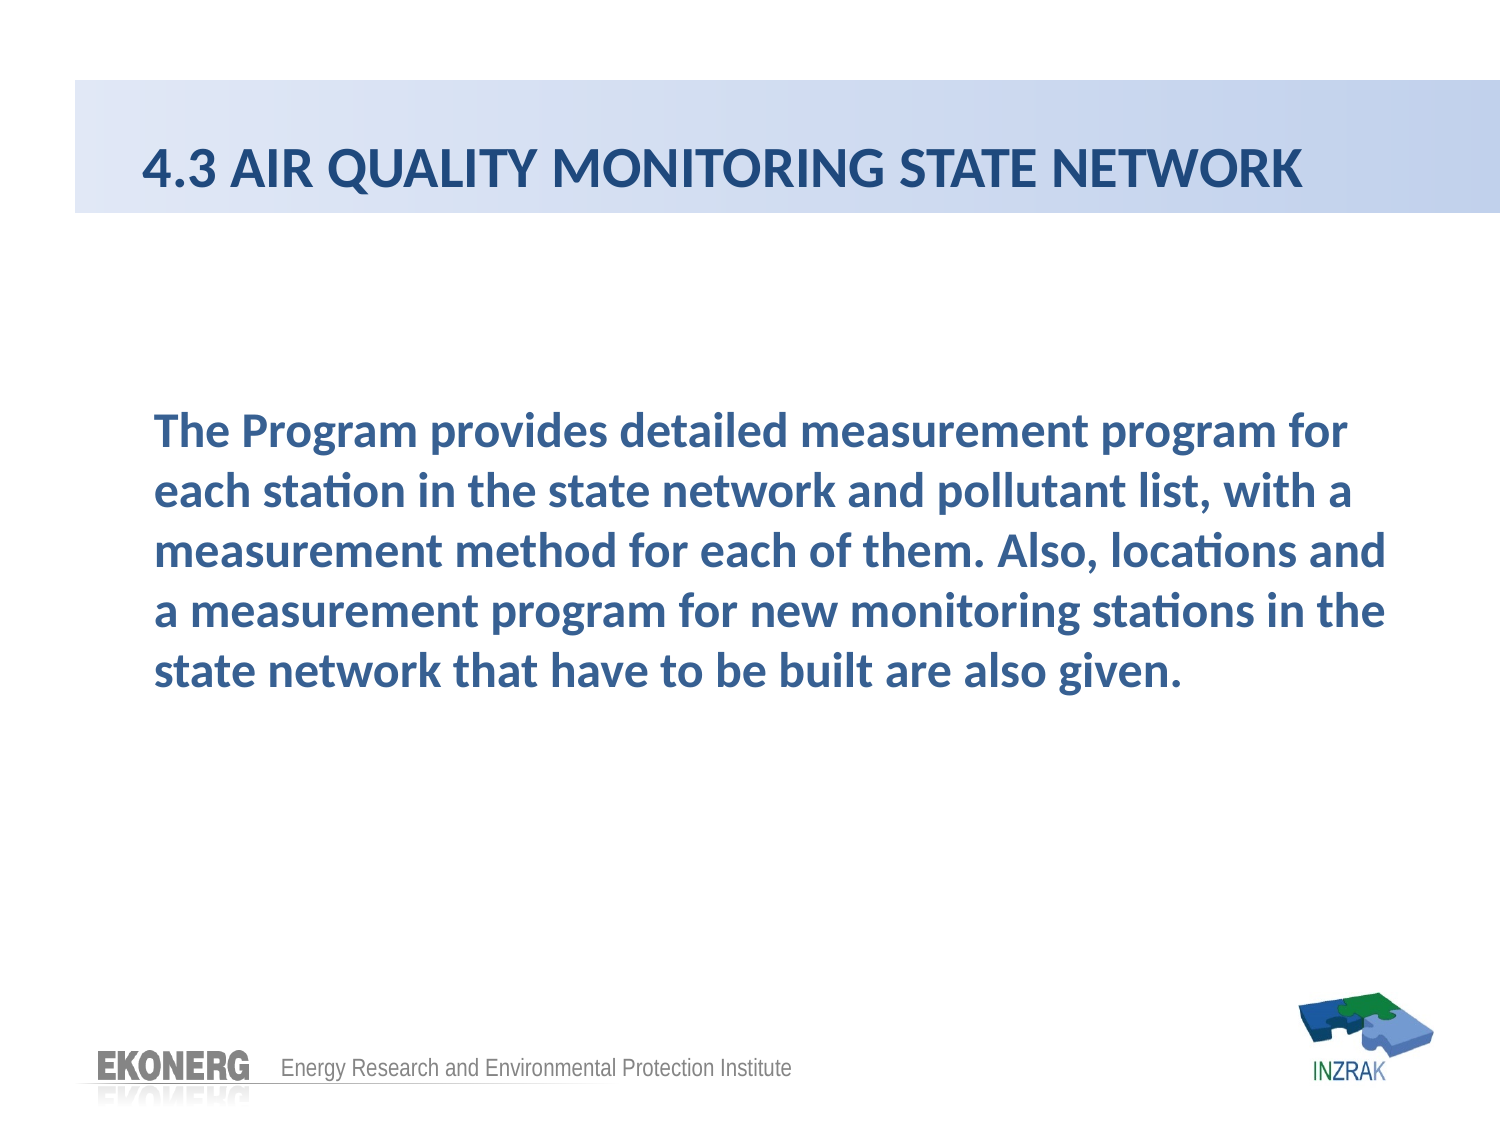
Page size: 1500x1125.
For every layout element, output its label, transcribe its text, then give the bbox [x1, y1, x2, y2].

title 4.3 AIR QUALITY MONITORING STATE NETWORK [75, 80, 1500, 213]
text_box The Program provides detailed measurement program for each station in the state network and pollutant list, with a measurement method for each of them. Also, locations and a measurement program for new monitoring stations in the state network that have to be built are also given. [139, 389, 1436, 705]
picture [1298, 992, 1434, 1088]
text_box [61, 1038, 895, 1112]
